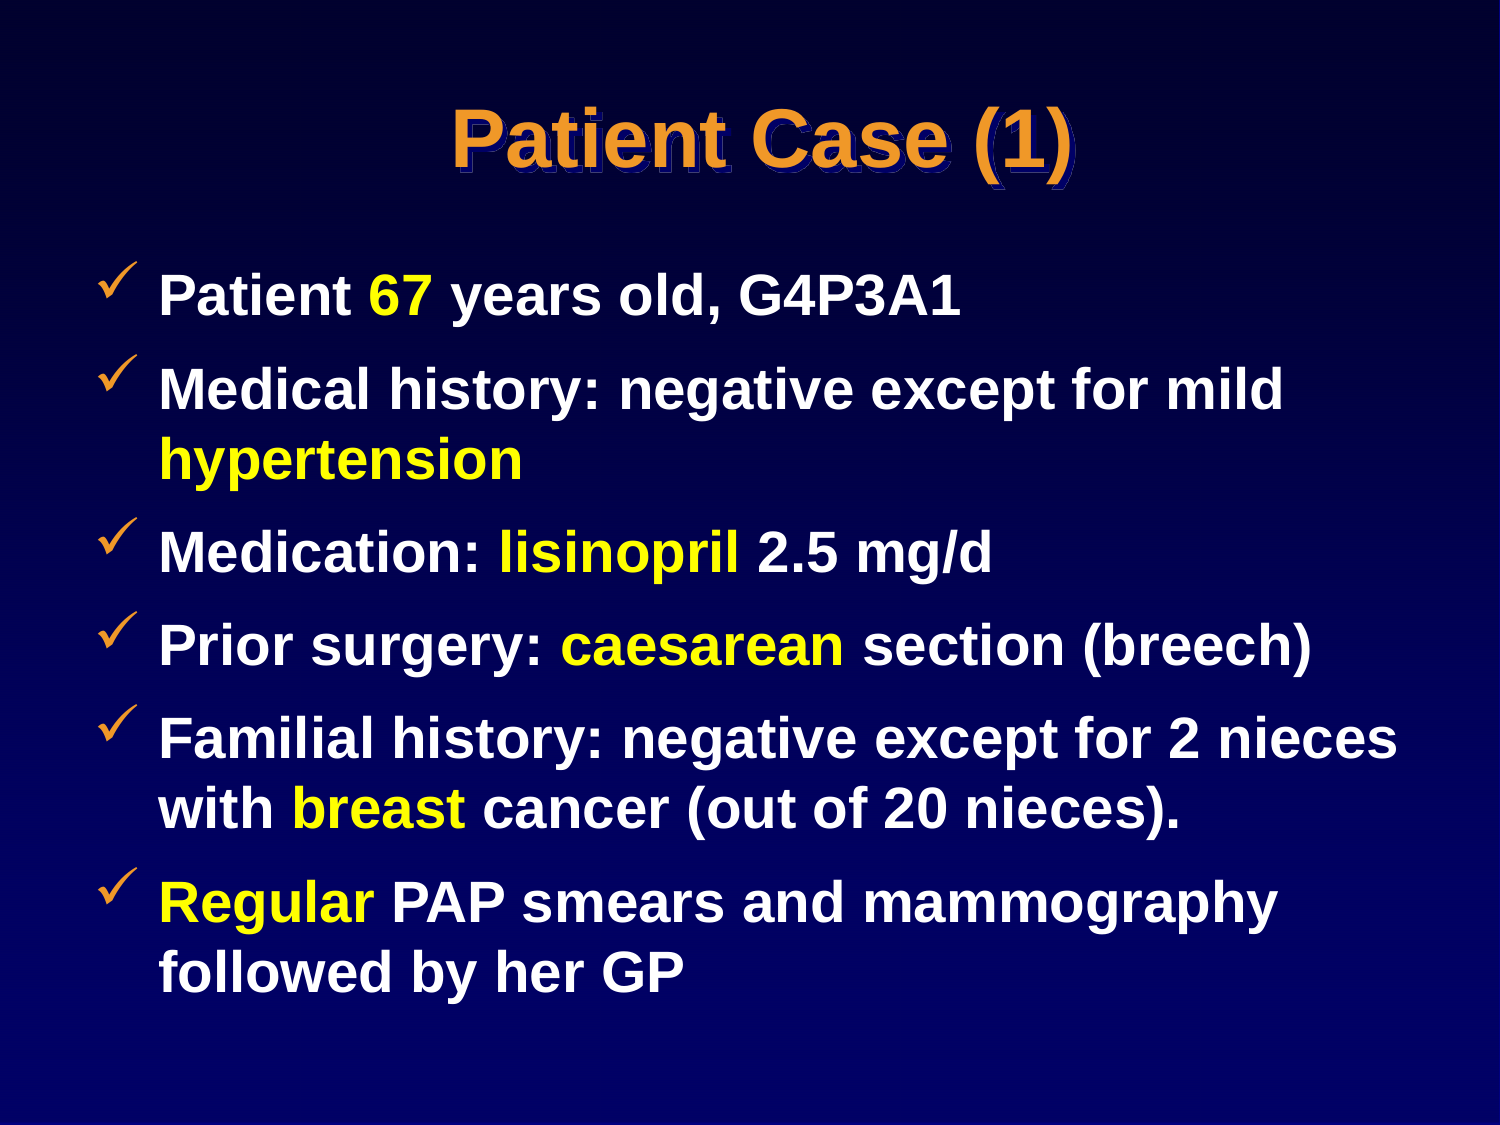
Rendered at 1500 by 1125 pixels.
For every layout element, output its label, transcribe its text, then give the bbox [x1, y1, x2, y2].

list Patient 67 years old, G4P3A1 Medical history: negative except for mild hypertension Medication: lisinopril 2.5 mg/d Prior surgery: caesarean section (breech) Familial history: negative except for 2 nieces with breast cancer (out of 20 nieces). Regular PAP smears and mammography followed by her GP [56, 249, 1438, 993]
title Patient Case (1) [24, 42, 1500, 243]
